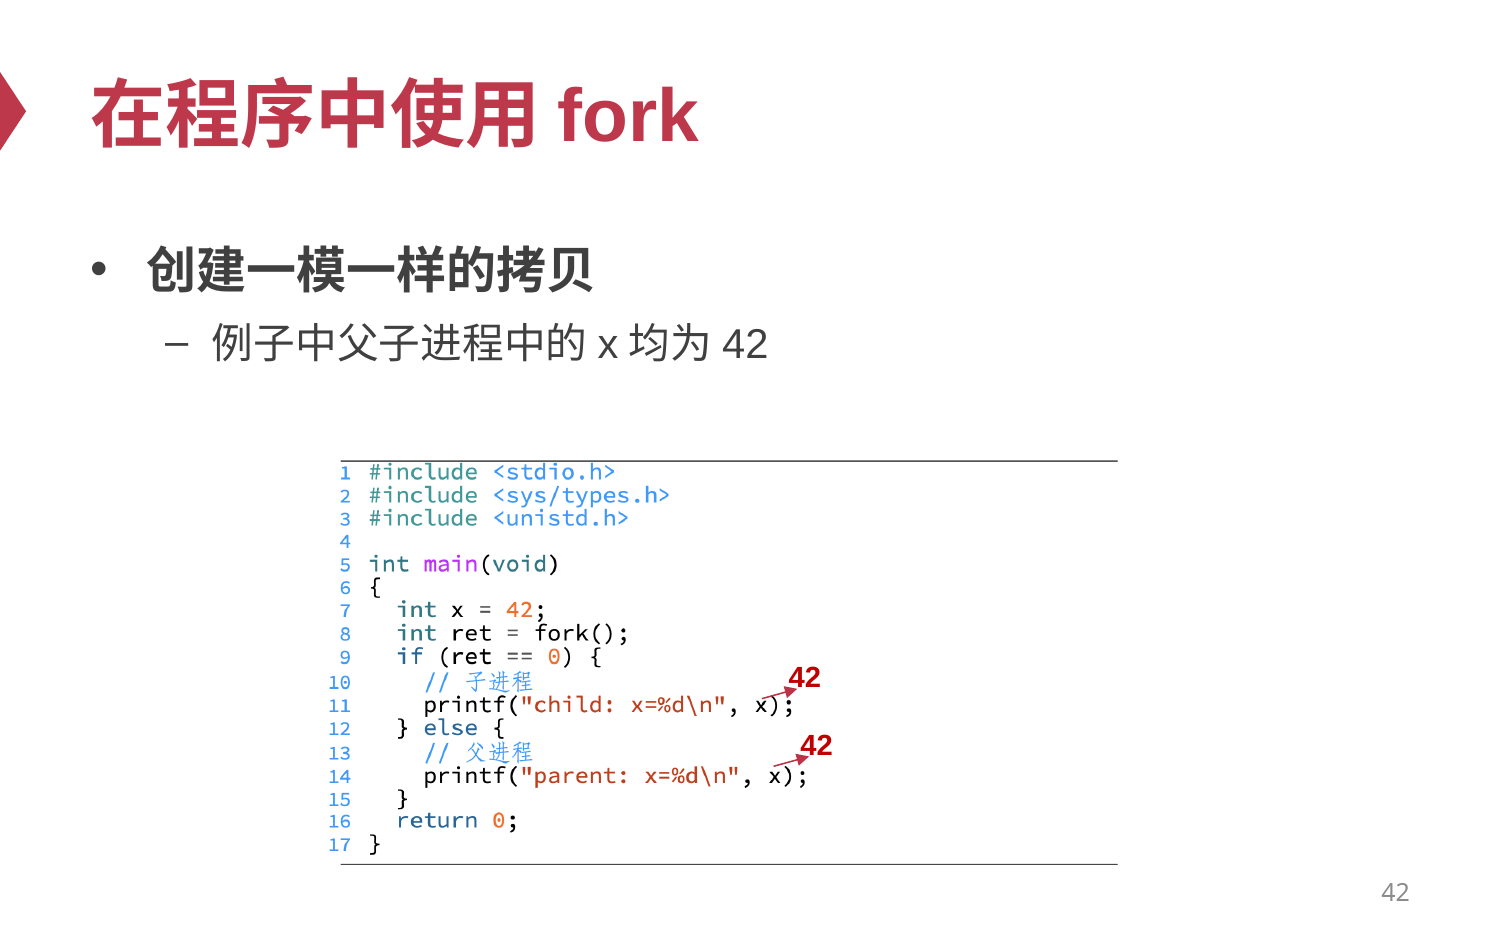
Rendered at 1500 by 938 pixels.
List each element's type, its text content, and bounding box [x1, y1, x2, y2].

picture [312, 444, 1131, 879]
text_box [773, 756, 810, 767]
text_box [761, 688, 798, 699]
slide_number 42 [1074, 868, 1425, 919]
list 创建一模一样的拷贝 例子中父子进程中的x均为42 [75, 218, 1425, 838]
title 在程序中使用fork [75, 37, 1425, 186]
